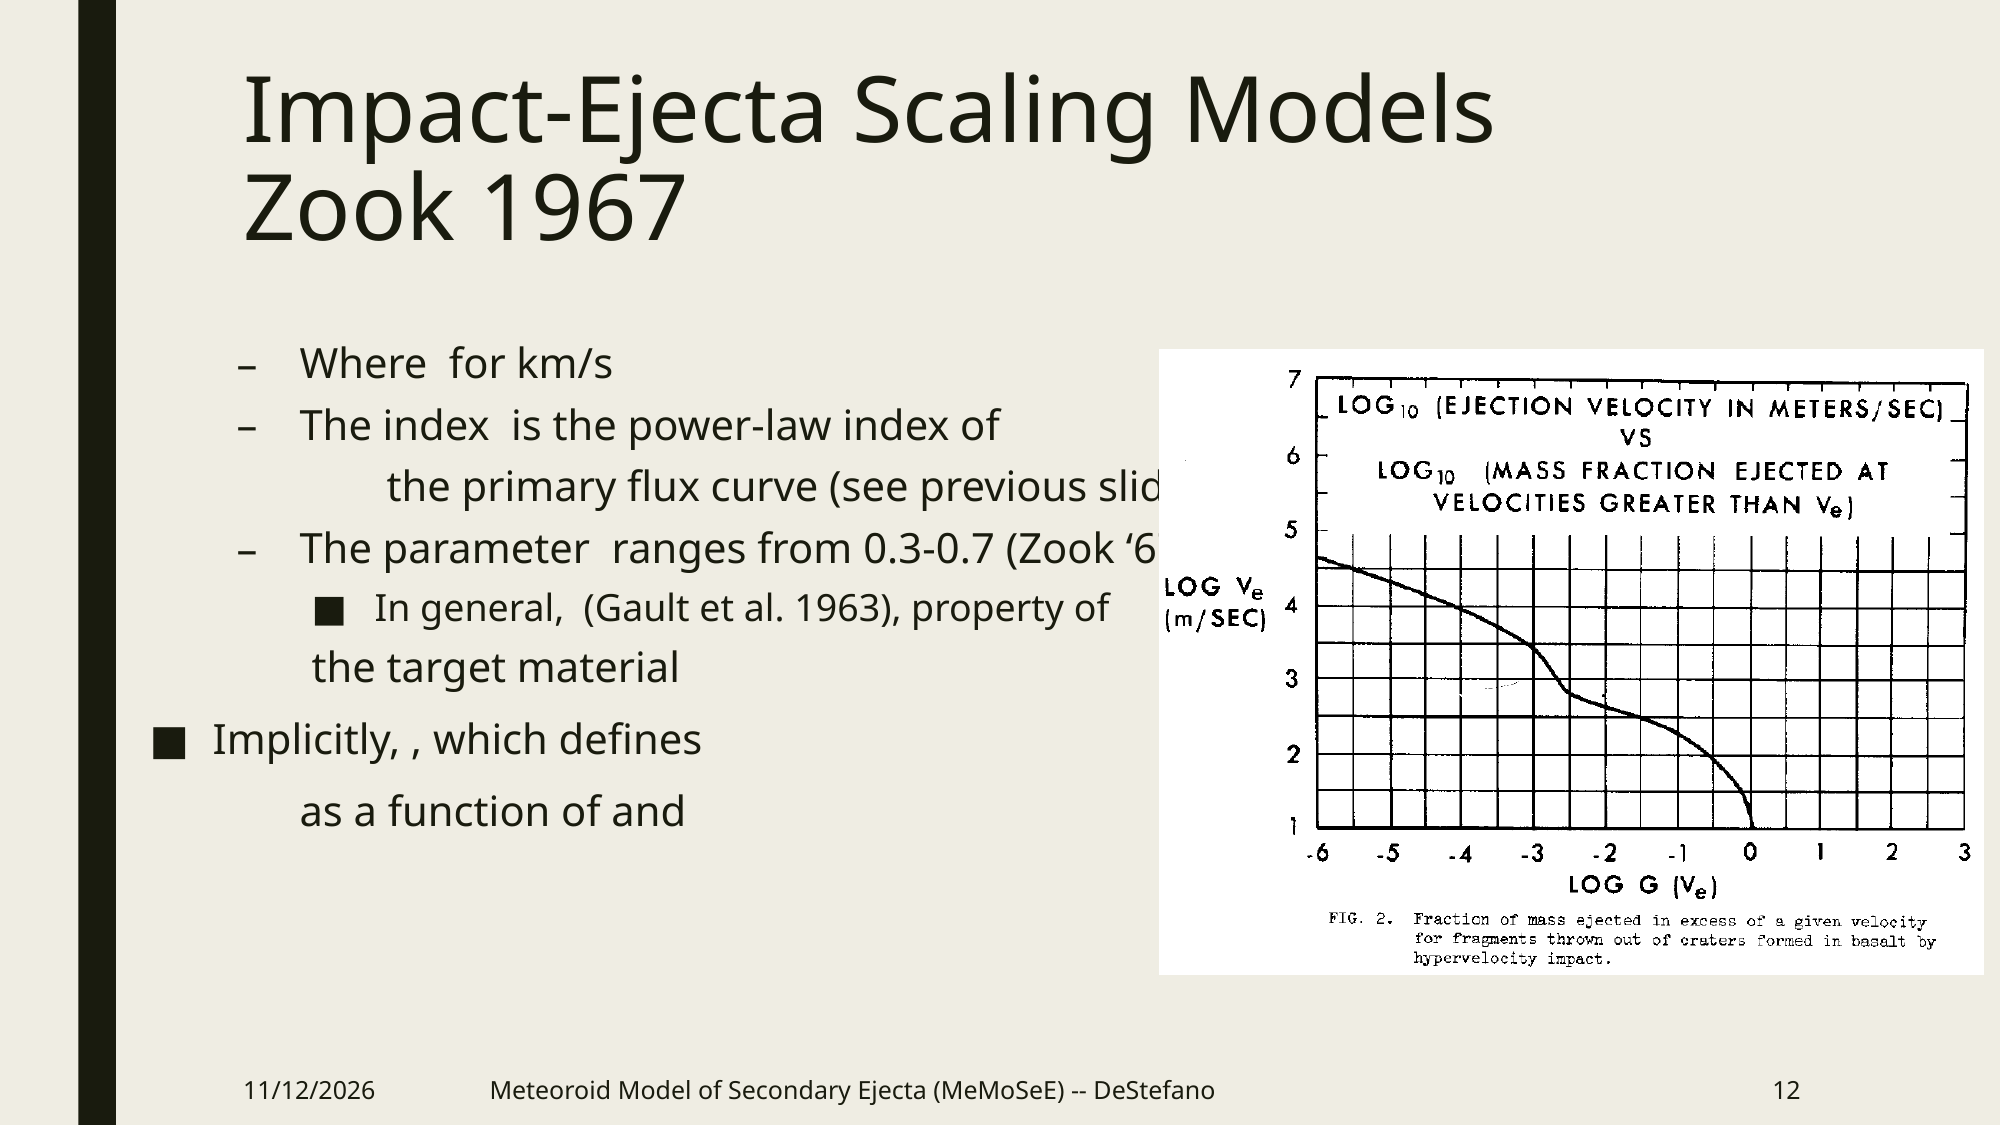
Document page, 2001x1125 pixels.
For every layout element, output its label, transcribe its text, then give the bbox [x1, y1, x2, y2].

footer Meteoroid Model of Secondary Ejecta (MeMoSeE) -- DeStefano [474, 1058, 1505, 1125]
title Impact-Ejecta Scaling Models Zook 1967 [228, 56, 1804, 301]
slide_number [228, 1058, 426, 1125]
slide_number 12 [1553, 1058, 1816, 1125]
picture [1158, 349, 1984, 976]
